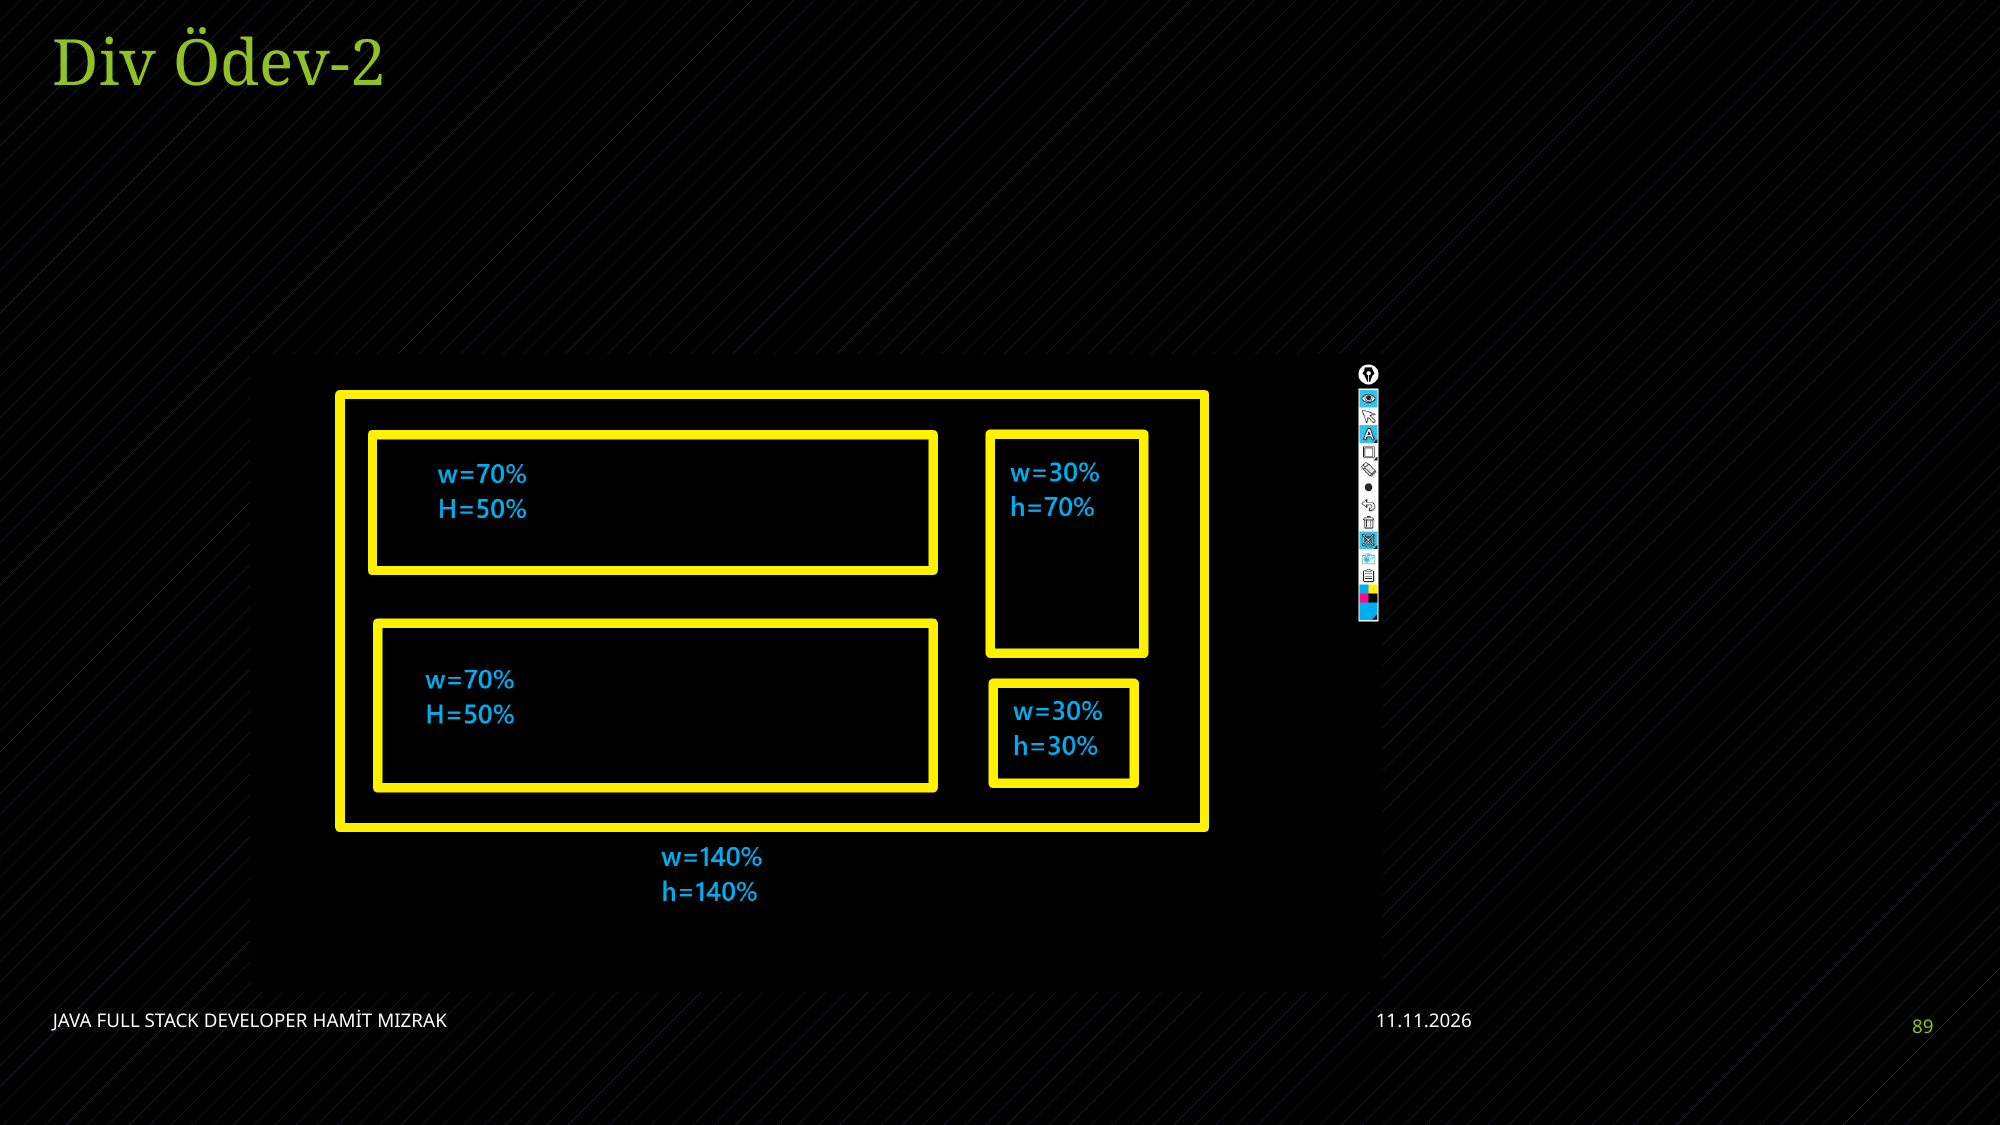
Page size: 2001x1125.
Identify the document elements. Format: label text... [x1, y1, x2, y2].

title Div Ödev-2 [37, 14, 1949, 107]
footer JAVA FULL STACK DEVELOPER HAMİT MIZRAK [37, 991, 1145, 1051]
slide_number 89 [1836, 997, 1949, 1058]
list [249, 354, 1383, 992]
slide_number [1181, 991, 1487, 1051]
